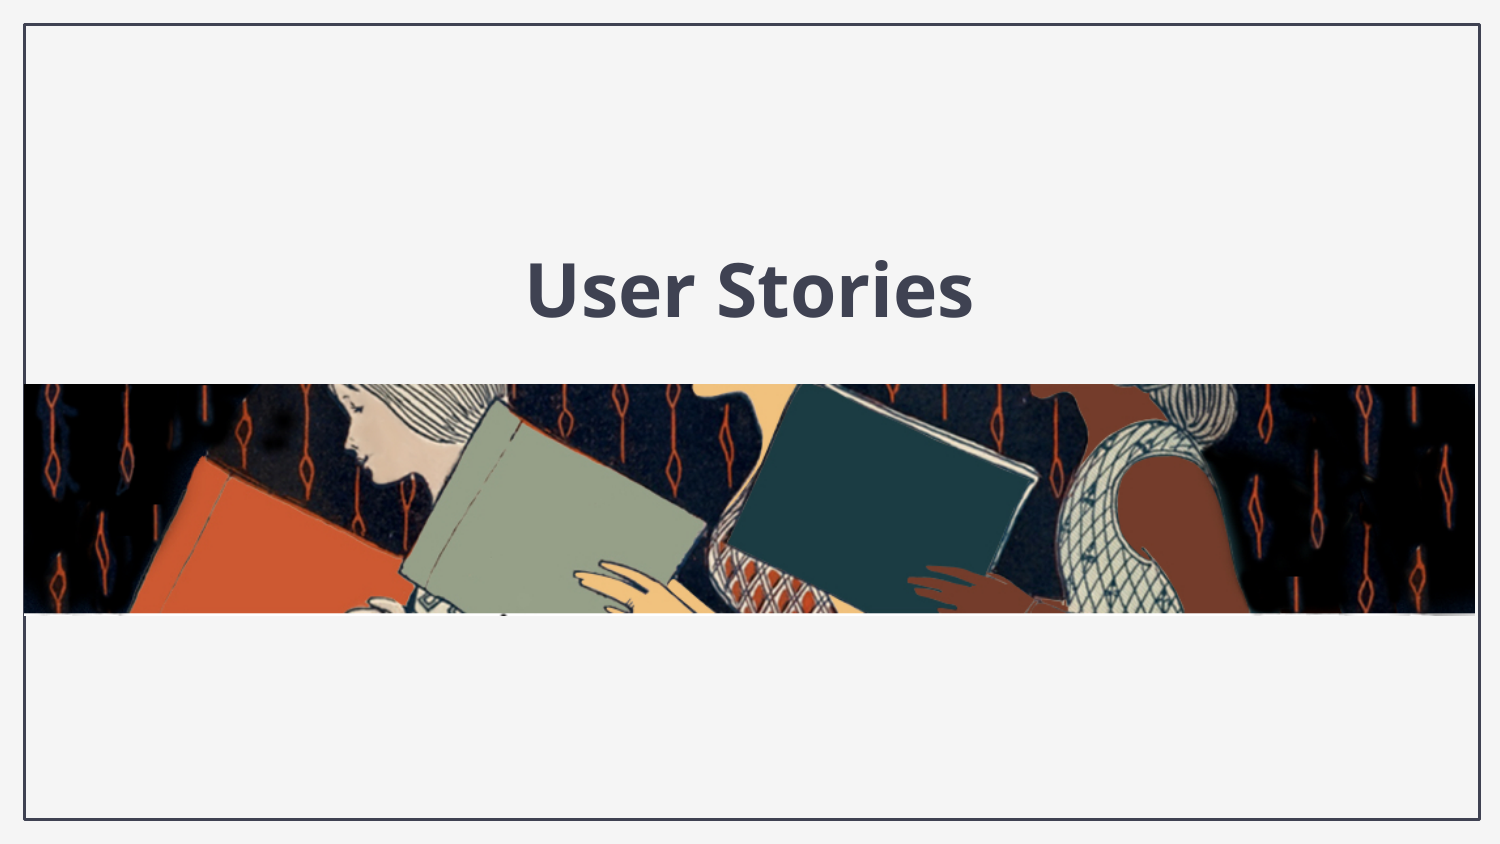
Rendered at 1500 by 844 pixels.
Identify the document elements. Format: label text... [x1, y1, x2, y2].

title User Stories [420, 227, 1080, 366]
picture [24, 384, 1476, 617]
